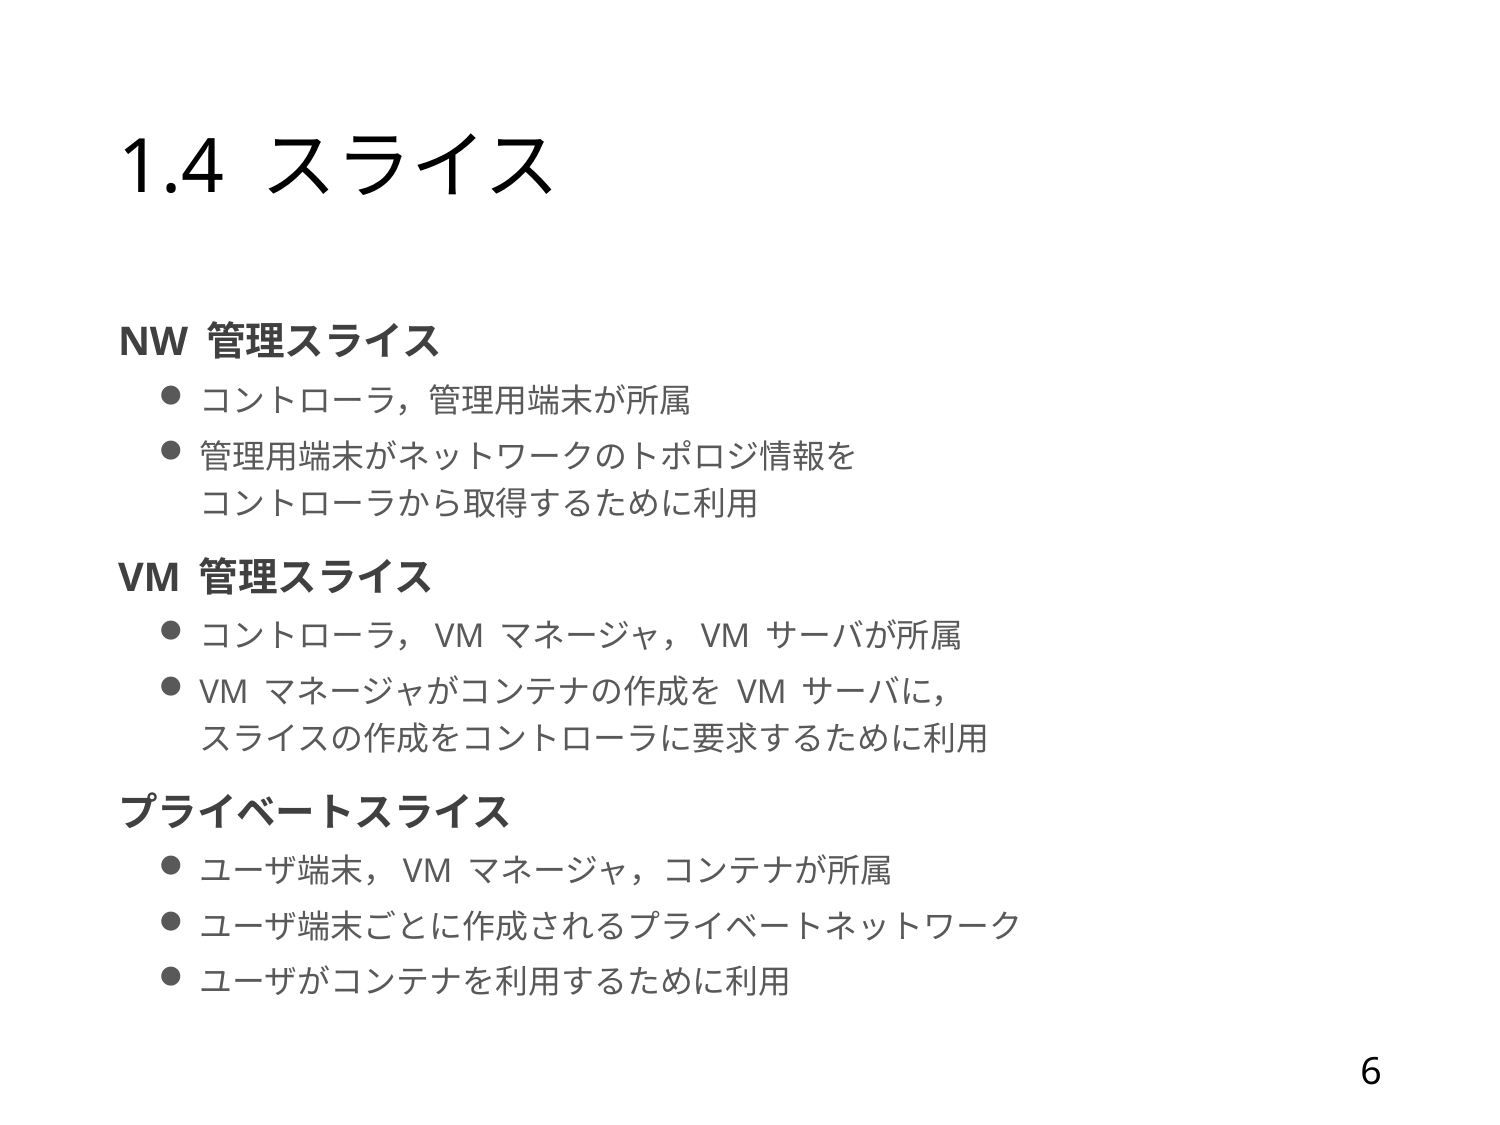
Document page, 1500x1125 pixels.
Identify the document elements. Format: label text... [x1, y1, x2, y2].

title 1.4 スライス [103, 59, 1397, 278]
list NW 管理スライス コントローラ，管理用端末が所属 管理用端末がネットワークのトポロジ情報を コントローラから取得するために利用 VM 管理スライス コントローラ，VM マネージャ，VM サーバが所属 VM マネージャがコンテナの作成を VM サーバに， スライスの作成をコントローラに要求するために利用 プライベートスライス ユーザ端末，VM マネージャ，コンテナが所属 ユーザ端末ごとに作成されるプライベートネットワーク ユーザがコンテナを利用するために利用 [103, 299, 1397, 1014]
slide_number 6 [1059, 1042, 1397, 1103]
